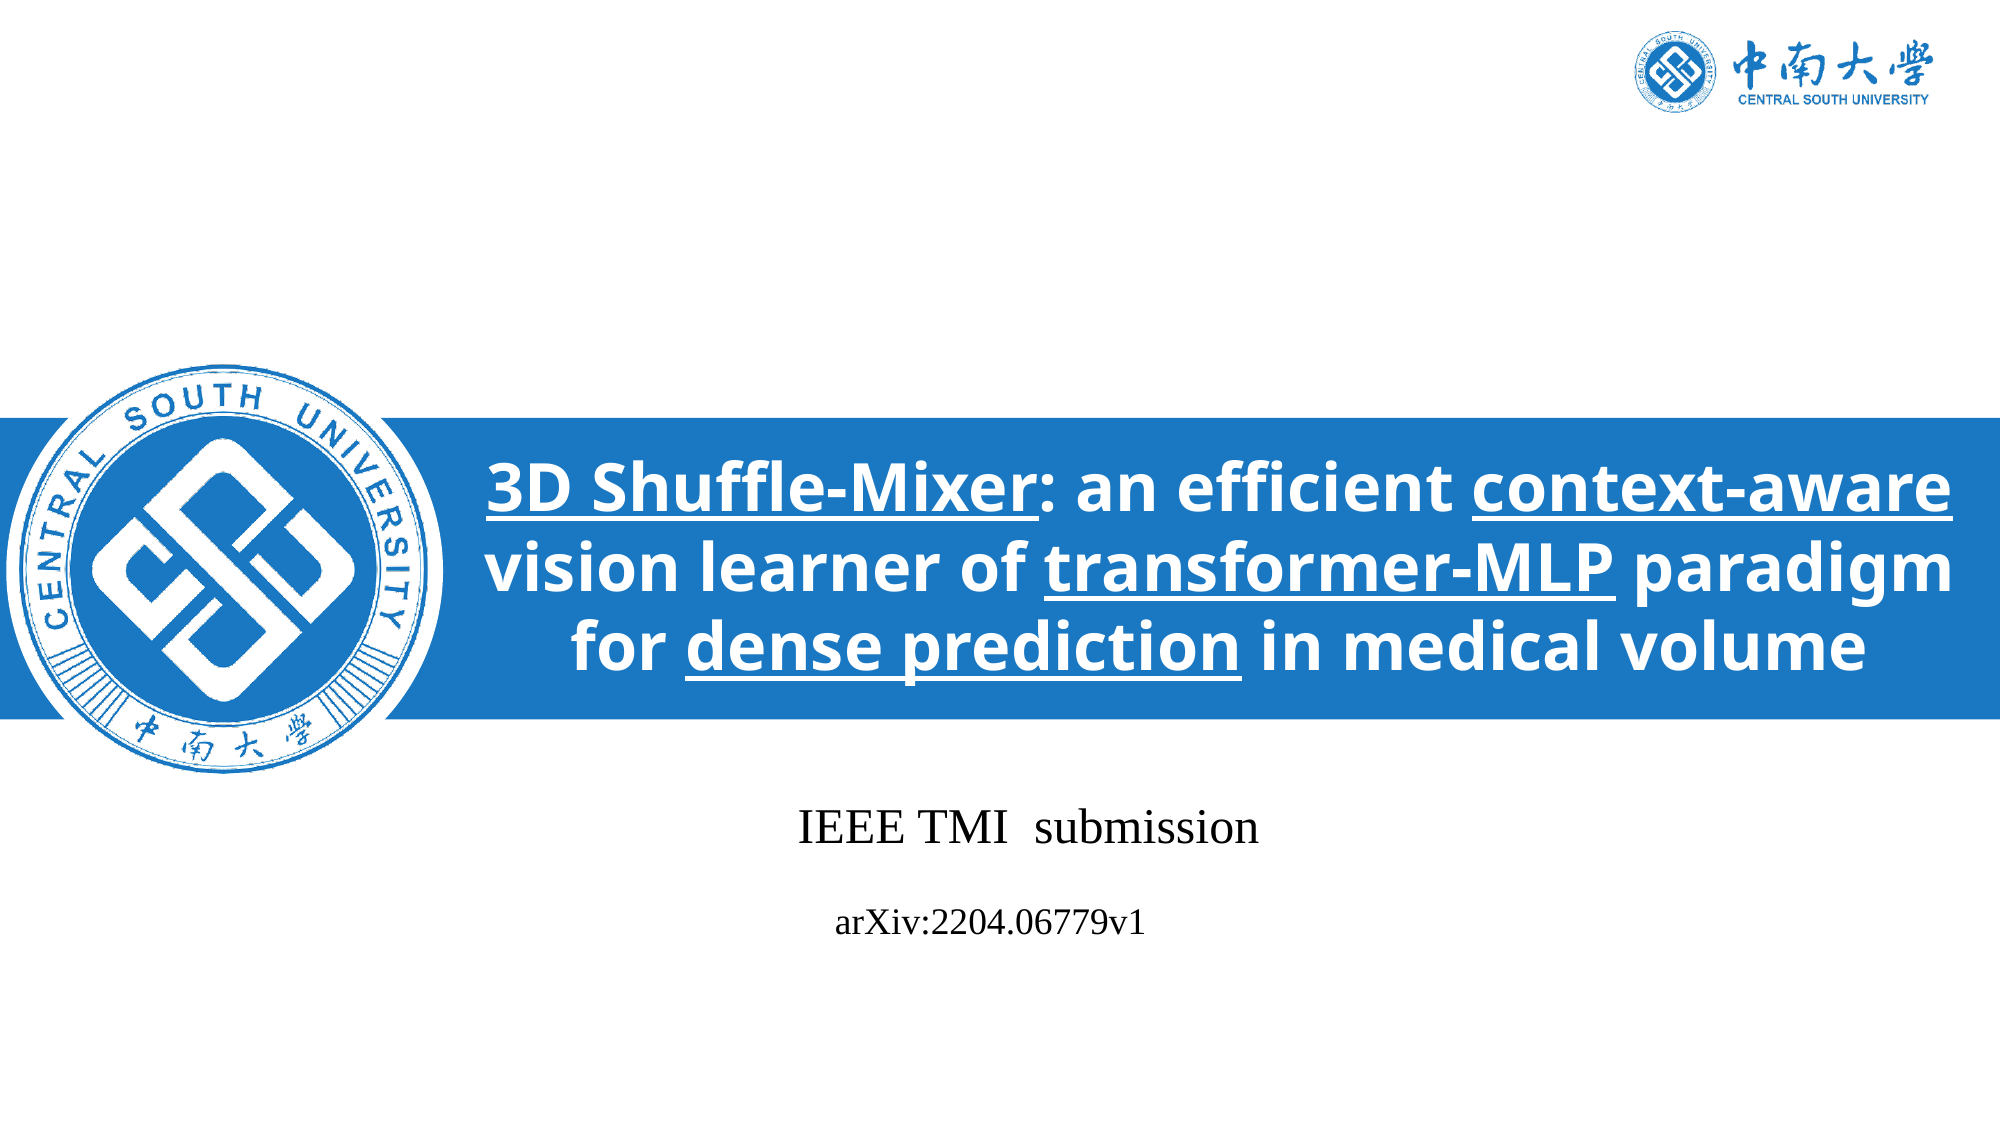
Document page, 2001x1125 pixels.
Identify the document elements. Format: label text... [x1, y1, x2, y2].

text_box [478, 417, 2000, 436]
text_box 3D Shuffle-Mixer: an efficient context-aware vision learner of transformer-MLP paradigm for dense prediction in medical volume [478, 436, 2000, 692]
picture [0, 330, 478, 807]
text_box [478, 692, 2000, 720]
text_box arXiv:2204.06779v1 [820, 889, 1237, 950]
text_box IEEE TMI submission [783, 785, 1275, 861]
picture [1623, 24, 1947, 120]
